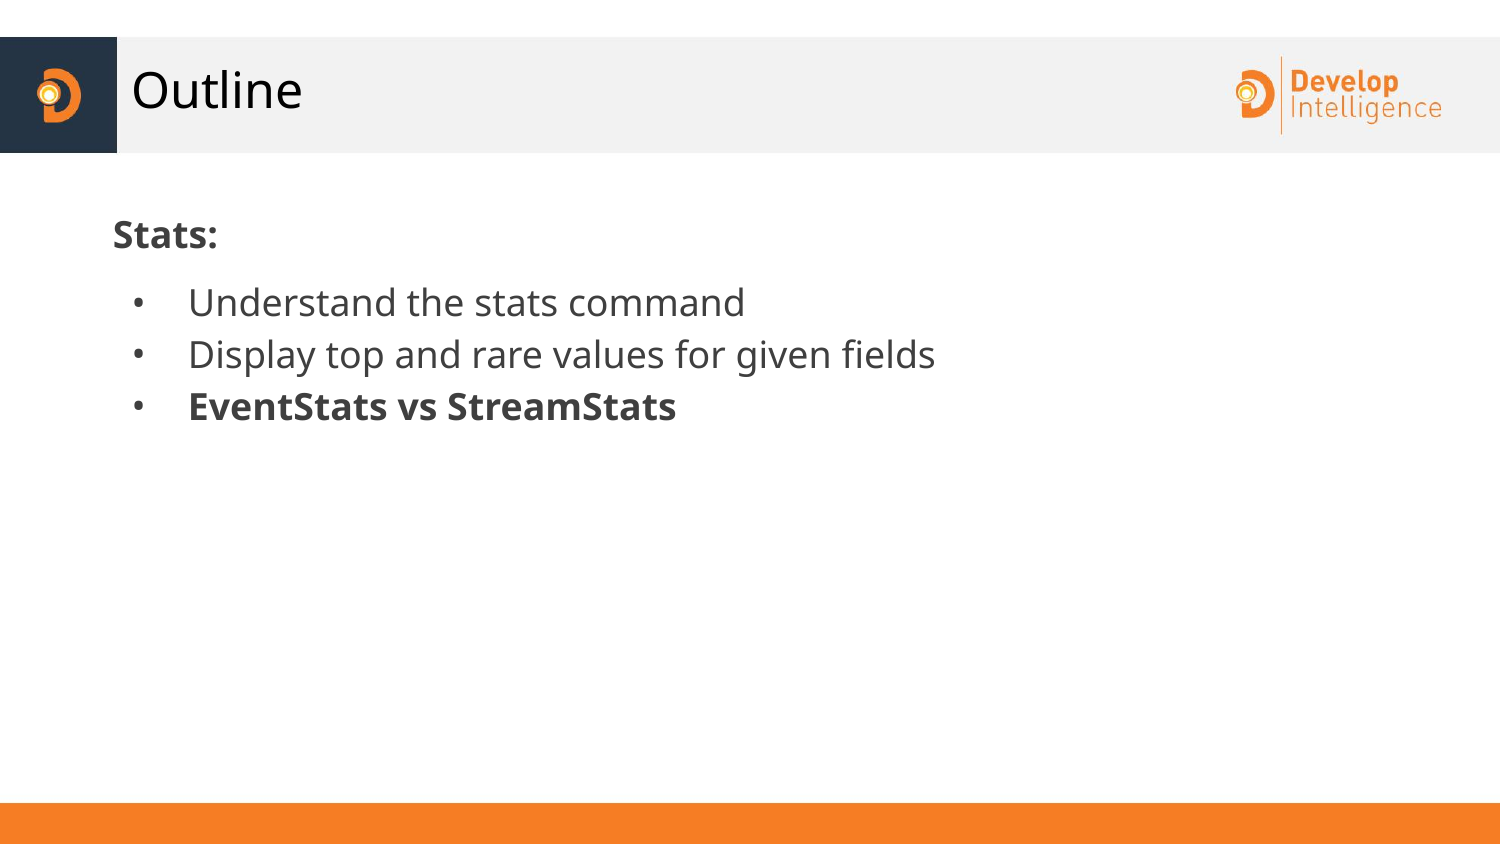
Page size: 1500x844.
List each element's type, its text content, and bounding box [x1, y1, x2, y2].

title Outline [119, 36, 1112, 149]
picture [0, 0, 1500, 844]
list Stats: Understand the stats command Display top and rare values for given fields EventStats vs StreamStats [101, 198, 1396, 762]
